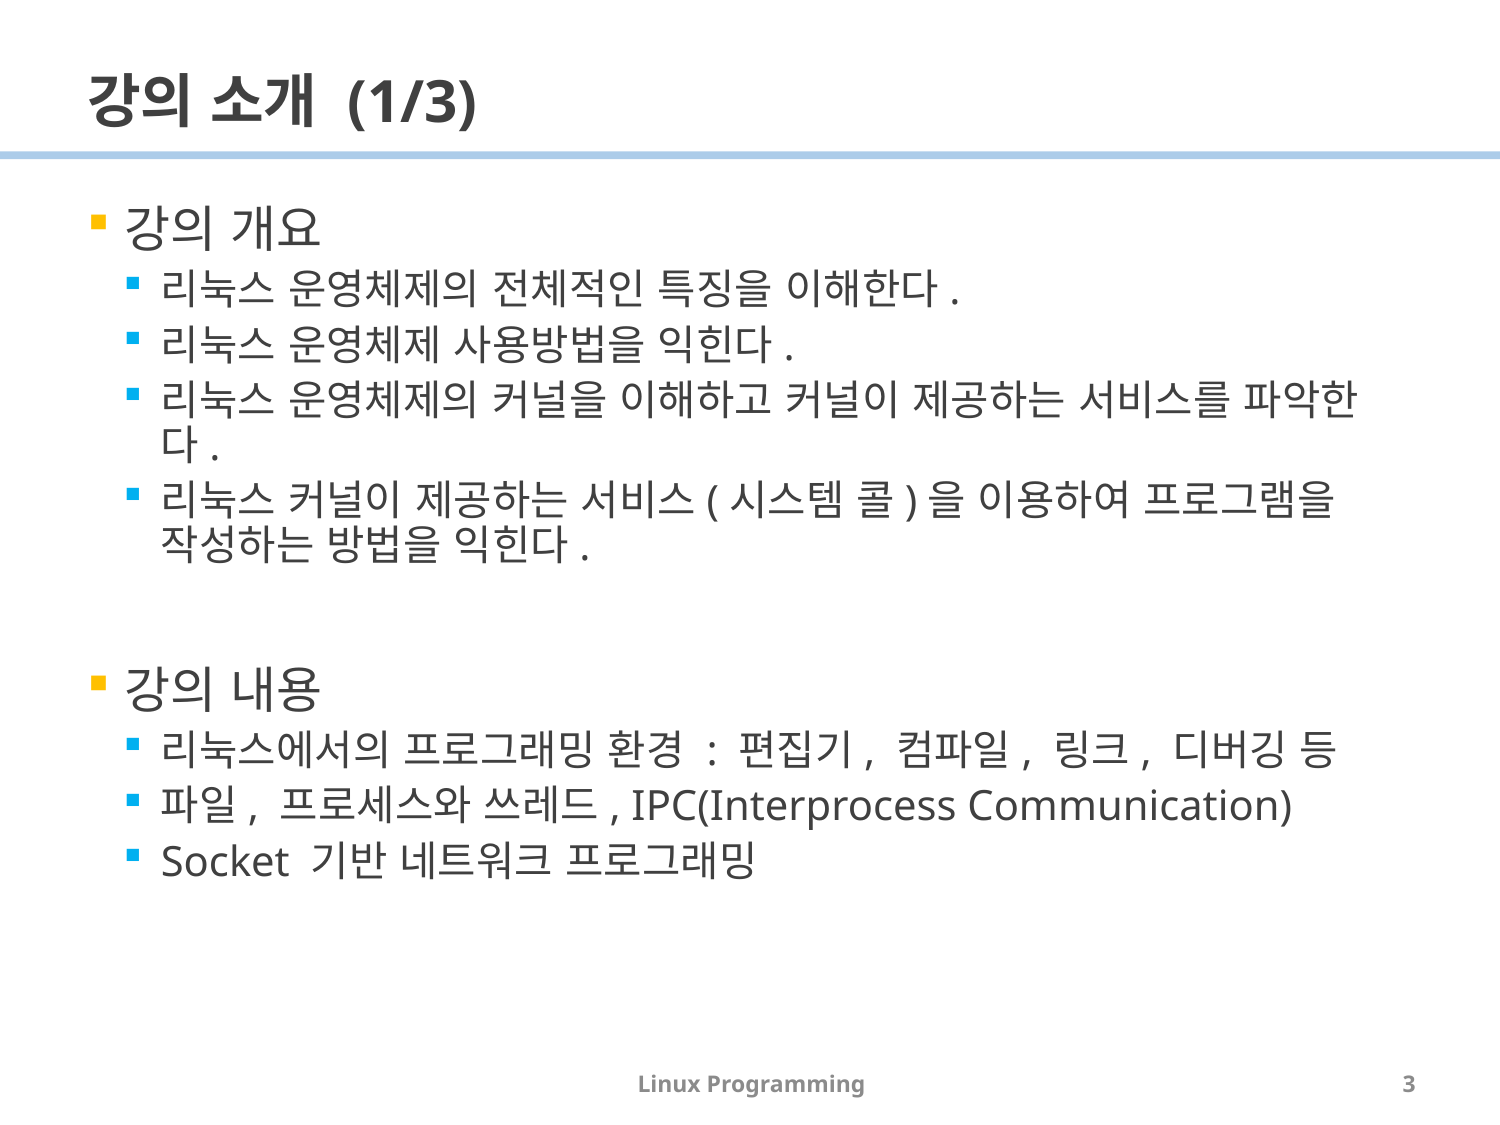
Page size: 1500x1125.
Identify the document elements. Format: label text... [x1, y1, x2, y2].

list 강의 개요 리눅스 운영체제의 전체적인 특징을 이해한다. 리눅스 운영체제 사용방법을 익힌다. 리눅스 운영체제의 커널을 이해하고 커널이 제공하는 서비스를 파악한다. 리눅스 커널이 제공하는 서비스(시스템 콜)을 이용하여 프로그램을 작성하는 방법을 익힌다. 강의 내용 리눅스에서의 프로그래밍 환경 : 편집기, 컴파일, 링크, 디버깅 등 파일, 프로세스와 쓰레드, IPC(Interprocess Communication) Socket 기반 네트워크 프로그래밍 [72, 196, 1431, 1053]
title 강의 소개 (1/3) [72, 22, 1431, 144]
slide_number 3 [1093, 1067, 1431, 1103]
footer Linux Programming [498, 1067, 1005, 1103]
